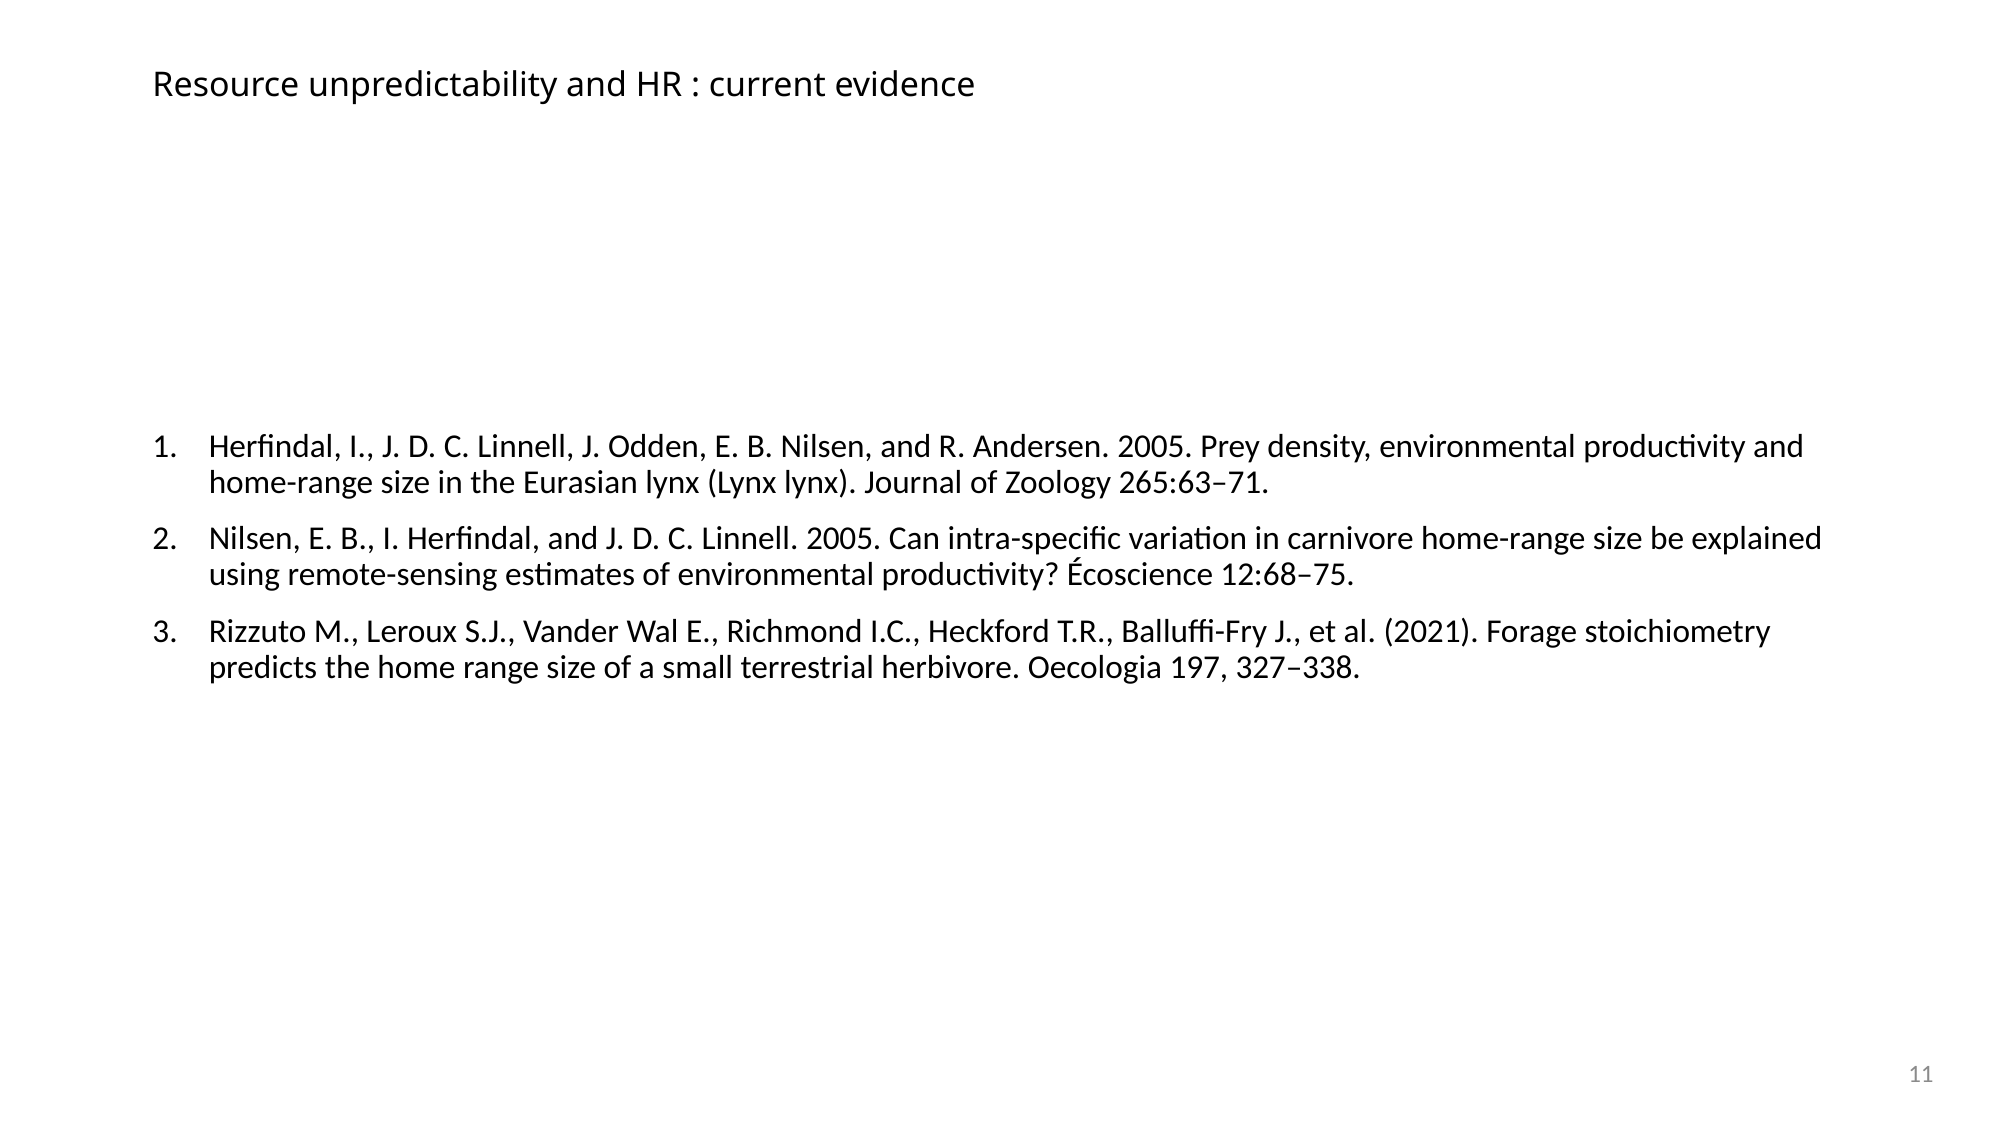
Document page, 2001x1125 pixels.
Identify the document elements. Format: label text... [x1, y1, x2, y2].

slide_number 11 [1830, 1042, 1949, 1103]
list Herfindal, I., J. D. C. Linnell, J. Odden, E. B. Nilsen, and R. Andersen. 2005. Prey density, environmental productivity and home-range size in the Eurasian lynx (Lynx lynx). Journal of Zoology 265:63–71. Nilsen, E. B., I. Herfindal, and J. D. C. Linnell. 2005. Can intra-specific variation in carnivore home-range size be explained using remote-sensing estimates of environmental productivity? Écoscience 12:68–75. Rizzuto M., Leroux S.J., Vander Wal E., Richmond I.C., Heckford T.R., Balluffi-Fry J., et al. (2021). Forage stoichiometry predicts the home range size of a small terrestrial herbivore. Oecologia 197, 327–338. [137, 133, 1863, 1066]
title Resource unpredictability and HR : current evidence [137, 59, 1863, 112]
